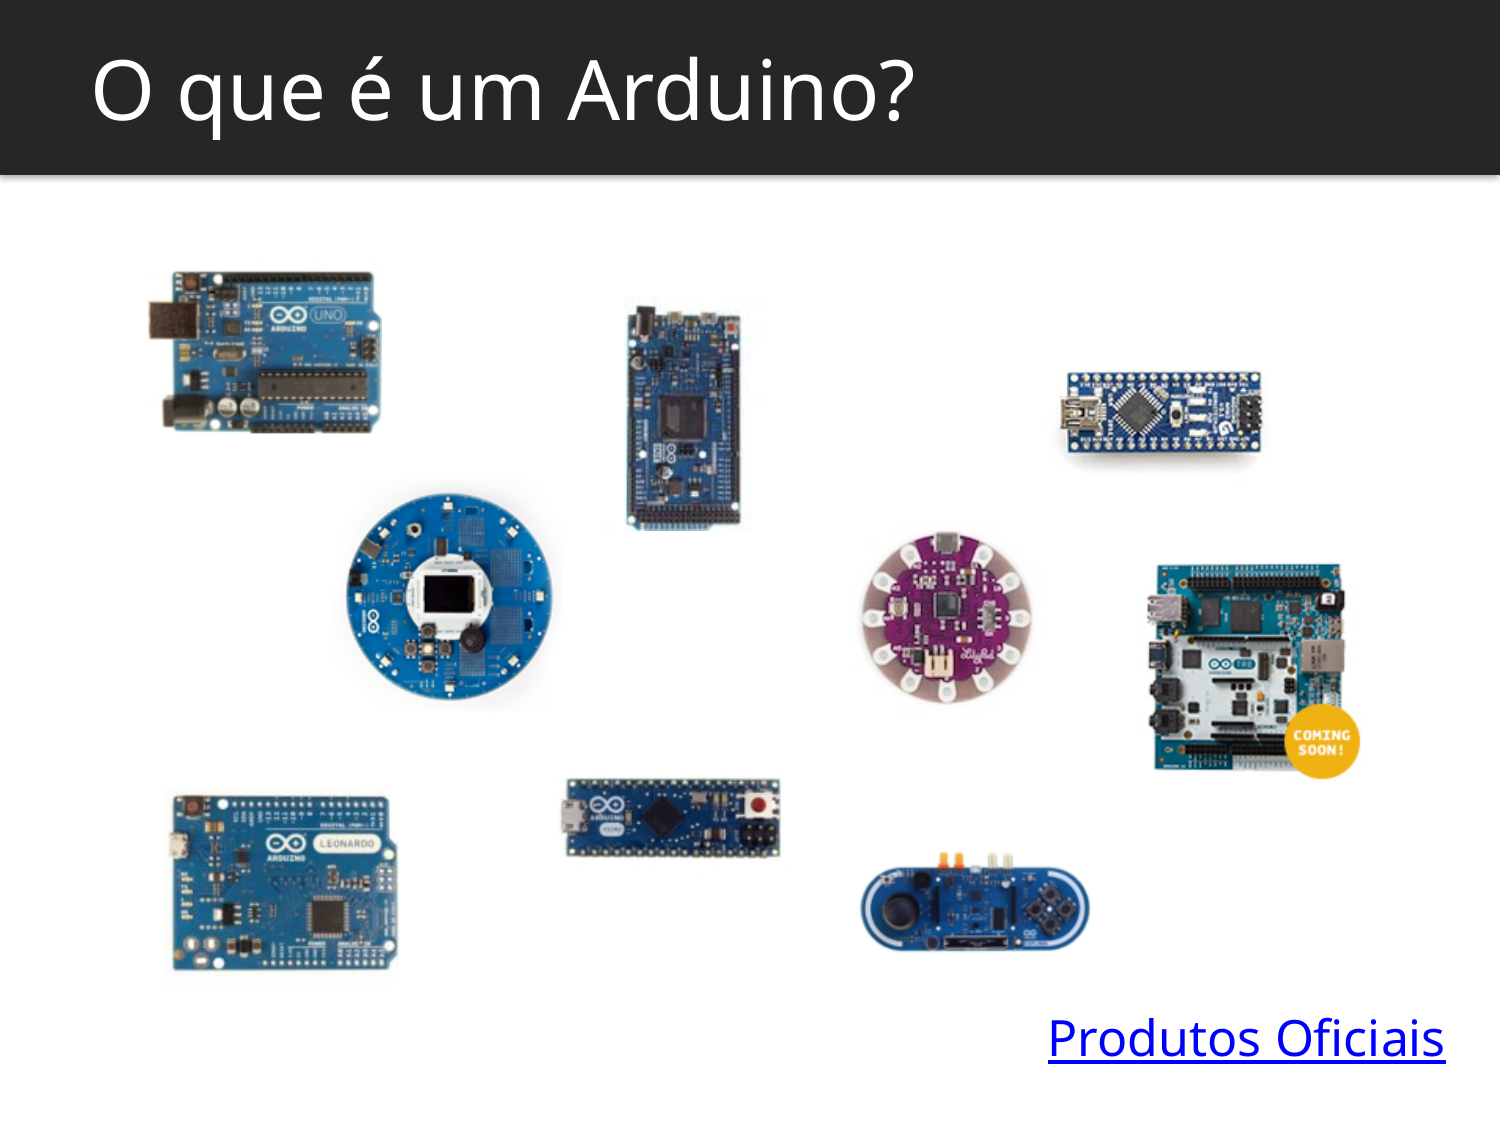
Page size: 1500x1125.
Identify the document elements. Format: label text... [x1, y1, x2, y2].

text_box Produtos Oficiais [1032, 999, 1461, 1083]
picture [146, 233, 382, 469]
picture [163, 764, 399, 1000]
picture [1129, 549, 1365, 785]
title O que é um Arduino? [75, 0, 1425, 175]
picture [331, 296, 801, 934]
picture [858, 782, 1094, 1018]
text_box [0, 0, 1500, 176]
picture [848, 296, 1280, 718]
